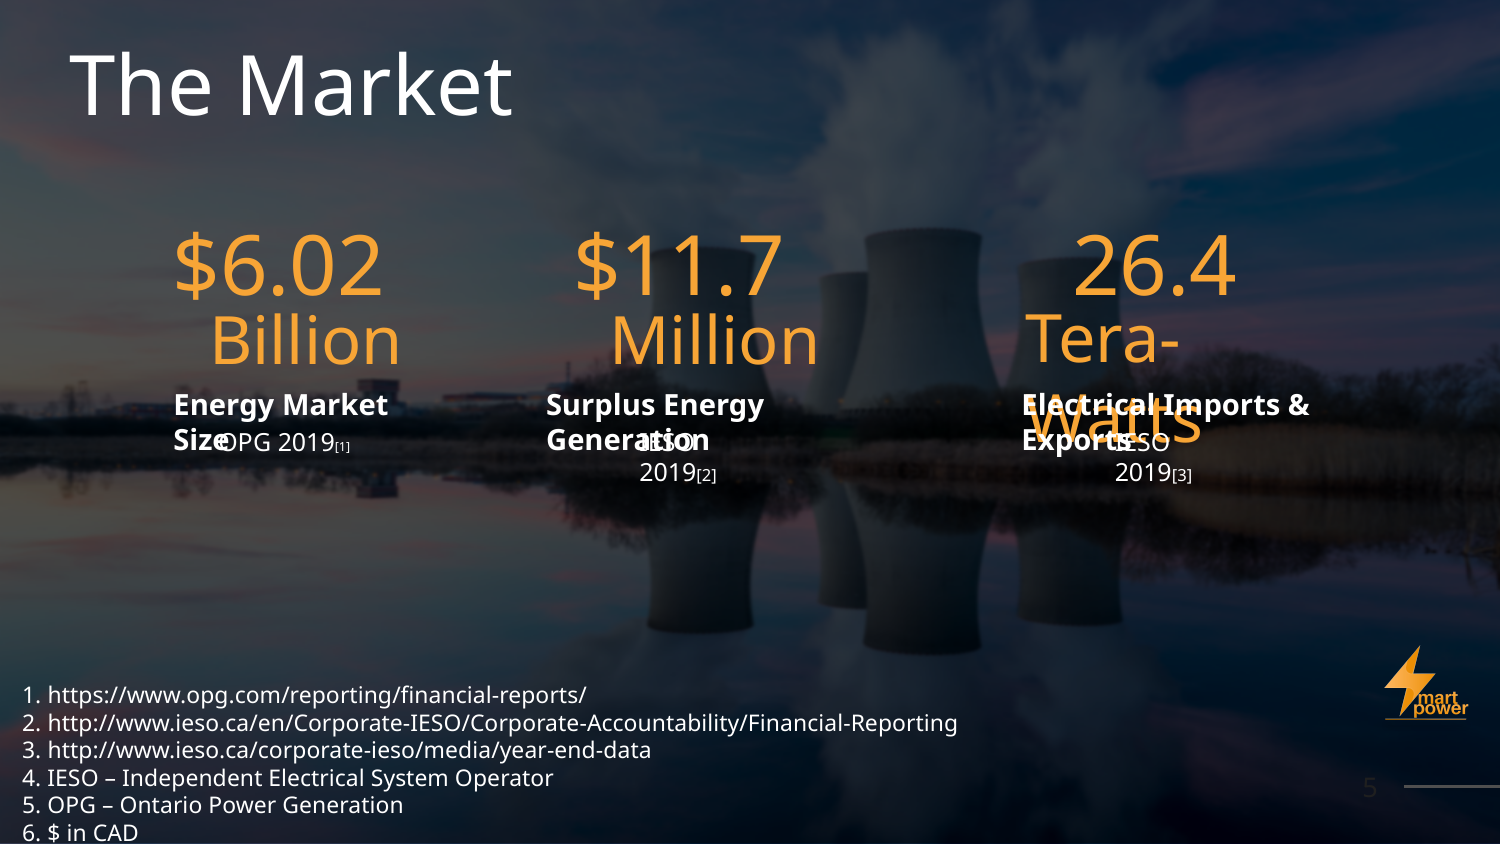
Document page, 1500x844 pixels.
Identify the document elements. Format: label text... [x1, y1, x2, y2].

text_box OPG 2019[1] [203, 419, 367, 464]
text_box Electrical Imports & Exports [1006, 378, 1369, 499]
text_box IESO 2019[3] [1100, 419, 1264, 494]
text_box Energy Market Size [158, 378, 441, 499]
text_box $11.7 [504, 205, 855, 320]
text_box Tera-Watts [1010, 288, 1334, 378]
text_box 26.4 [979, 205, 1330, 320]
text_box The Market [54, 24, 610, 140]
text_box Surplus Energy Generation [531, 378, 882, 499]
text_box [0, 0, 1500, 844]
text_box Million [594, 290, 839, 378]
text_box Billion [194, 290, 439, 378]
picture [1318, 607, 1500, 790]
text_box $6.02 [103, 205, 454, 320]
text_box IESO 2019[2] [624, 419, 788, 494]
text_box 1. https://www.opg.com/reporting/financial-reports/ 2. http://www.ieso.ca/en/Corporate-IESO/Corporate-Accountability/Financial-Reporting 3. http://www.ieso.ca/corporate-ieso/media/year-end-data 4. IESO – Independent Electrical System Operator 5. OPG – Ontario Power Generation 6. $ in CAD [7, 673, 1092, 844]
